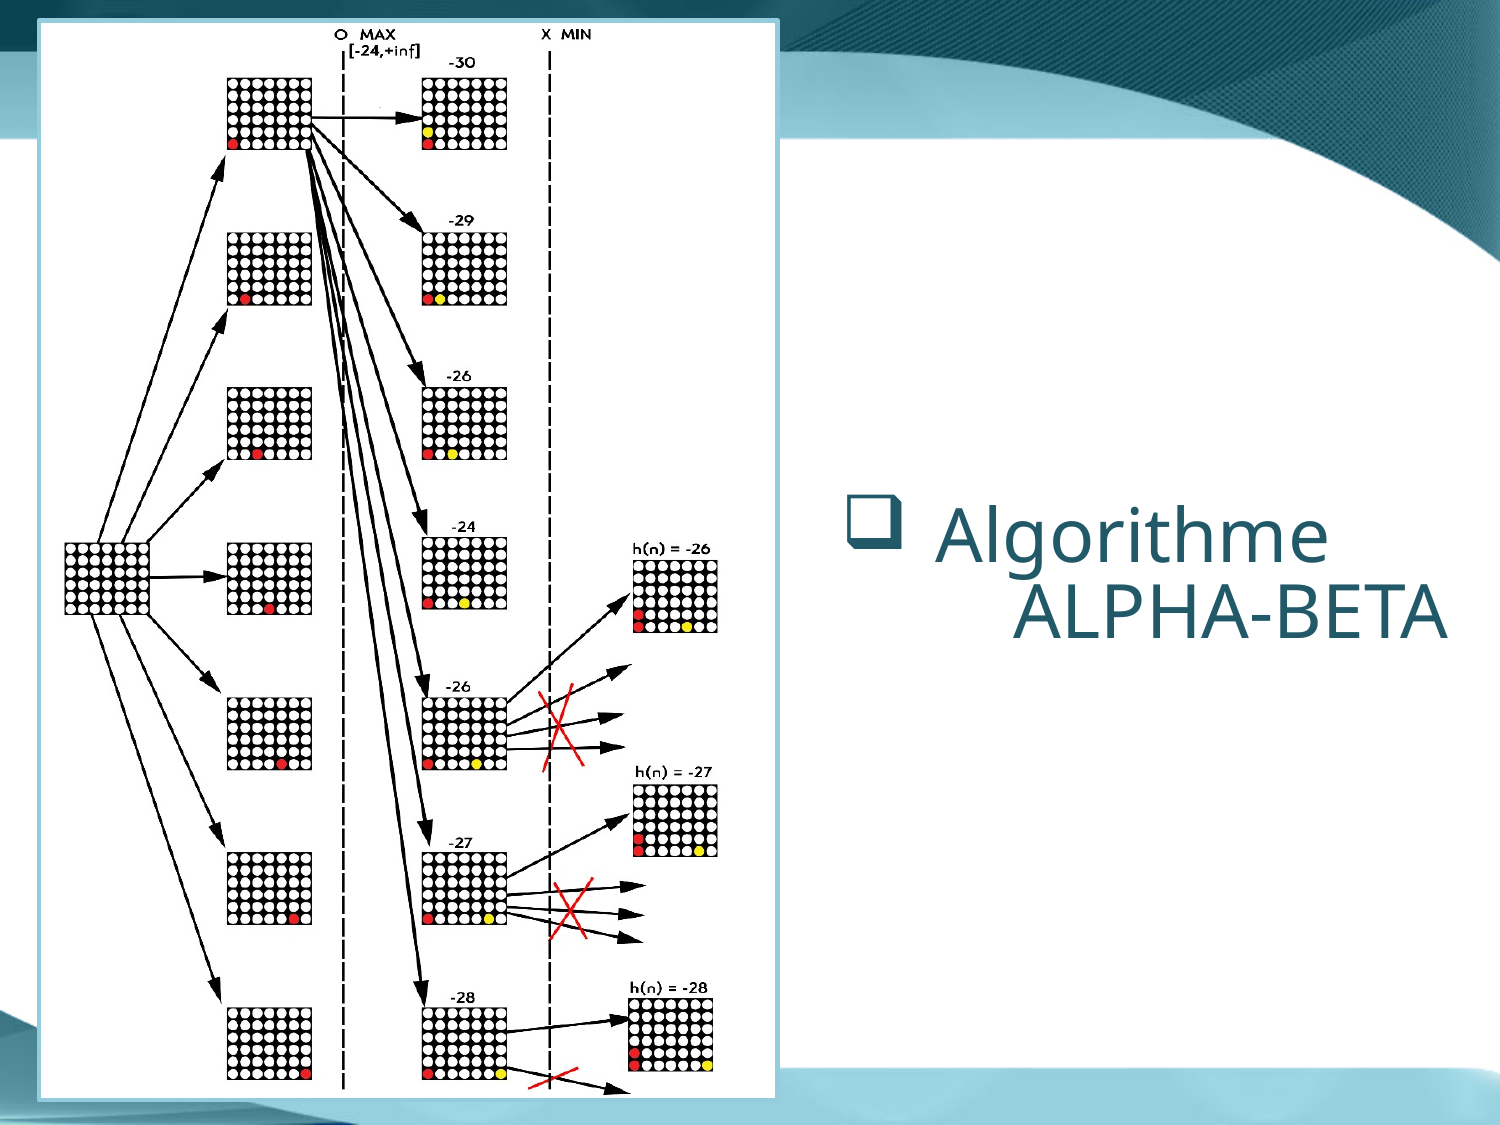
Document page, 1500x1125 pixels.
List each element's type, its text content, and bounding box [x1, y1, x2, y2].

picture [0, 0, 1500, 1125]
text_box ALPHA-BETA [998, 556, 1464, 662]
text_box Algorithme [827, 479, 1346, 675]
